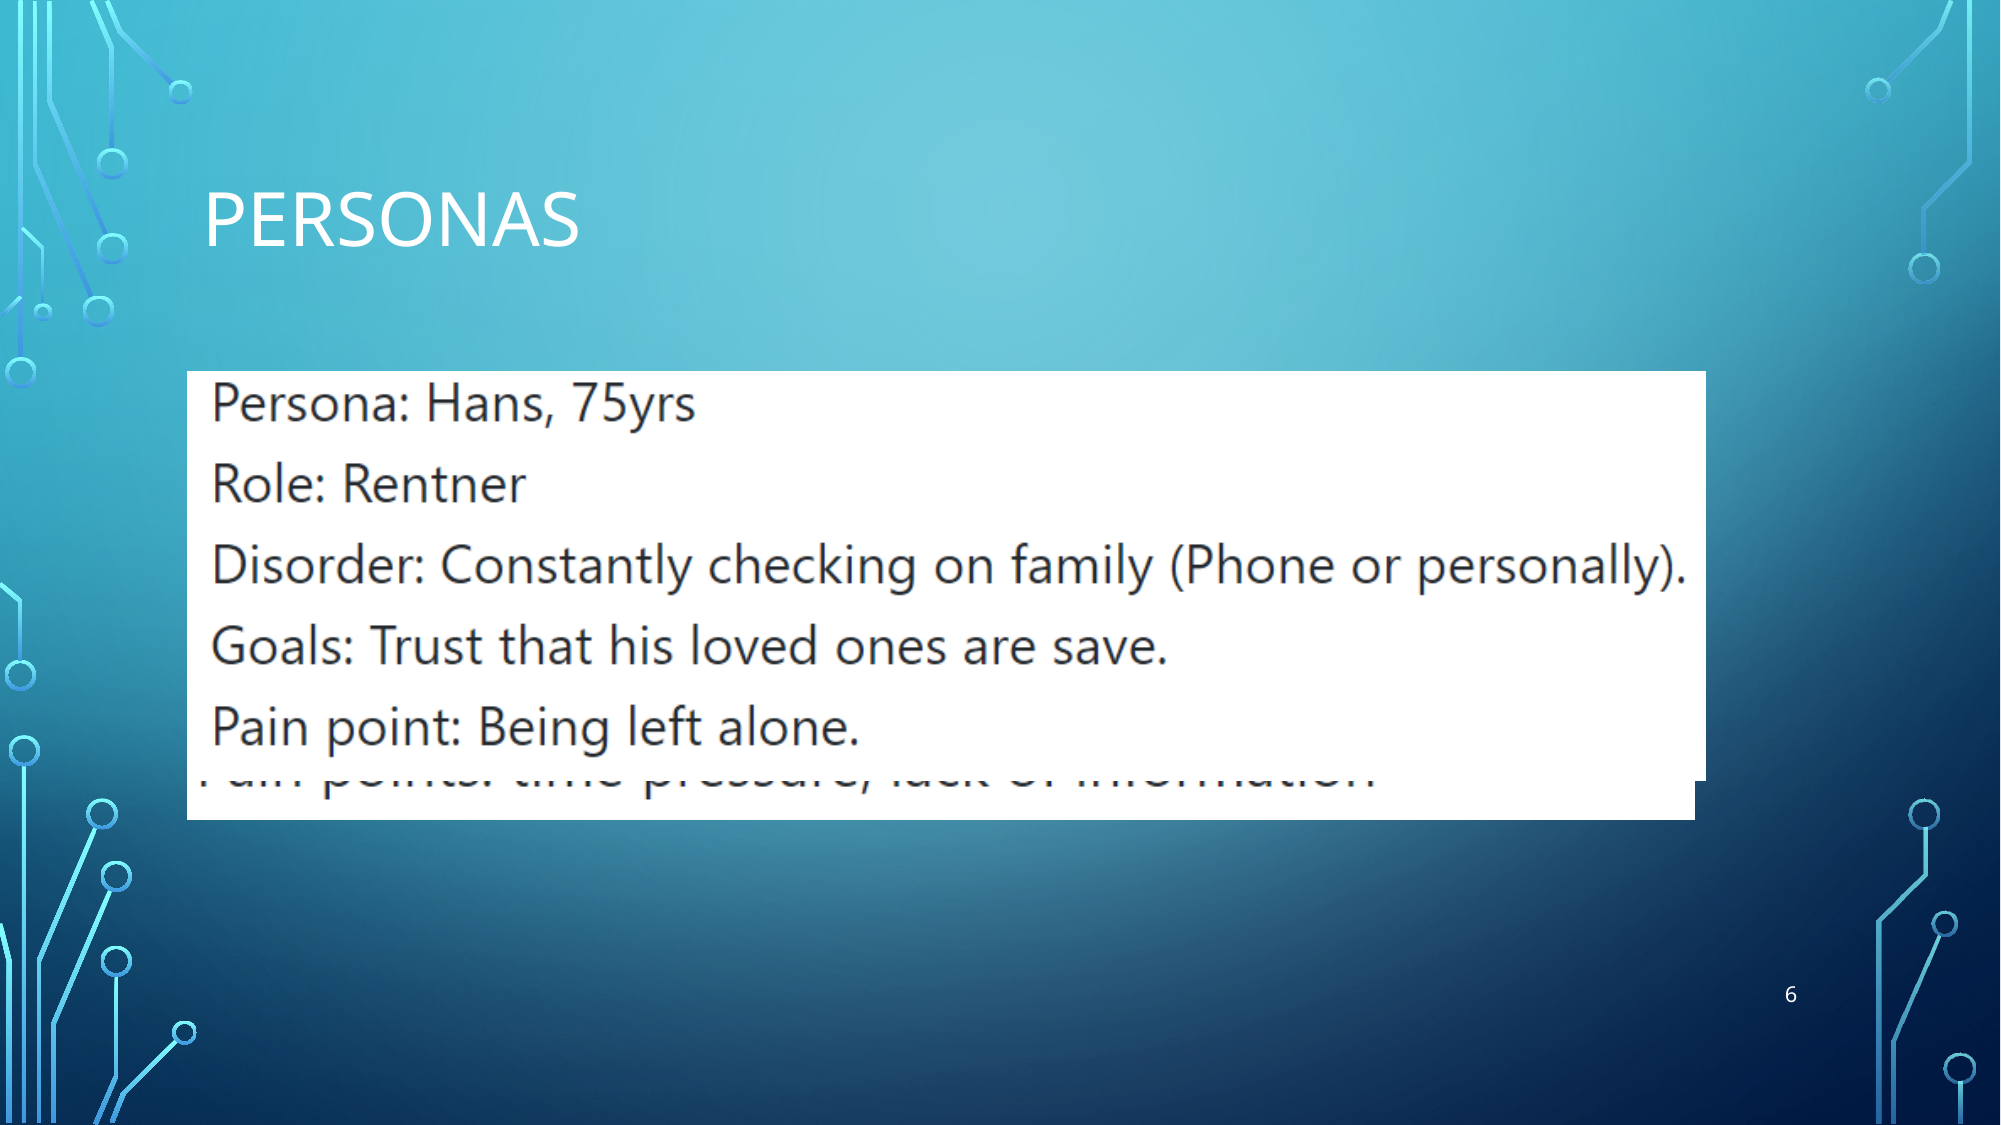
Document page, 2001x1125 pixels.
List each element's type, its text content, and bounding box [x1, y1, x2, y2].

slide_number 6 [1685, 965, 1813, 1025]
picture [186, 370, 1706, 820]
title Personas [187, 101, 1813, 344]
